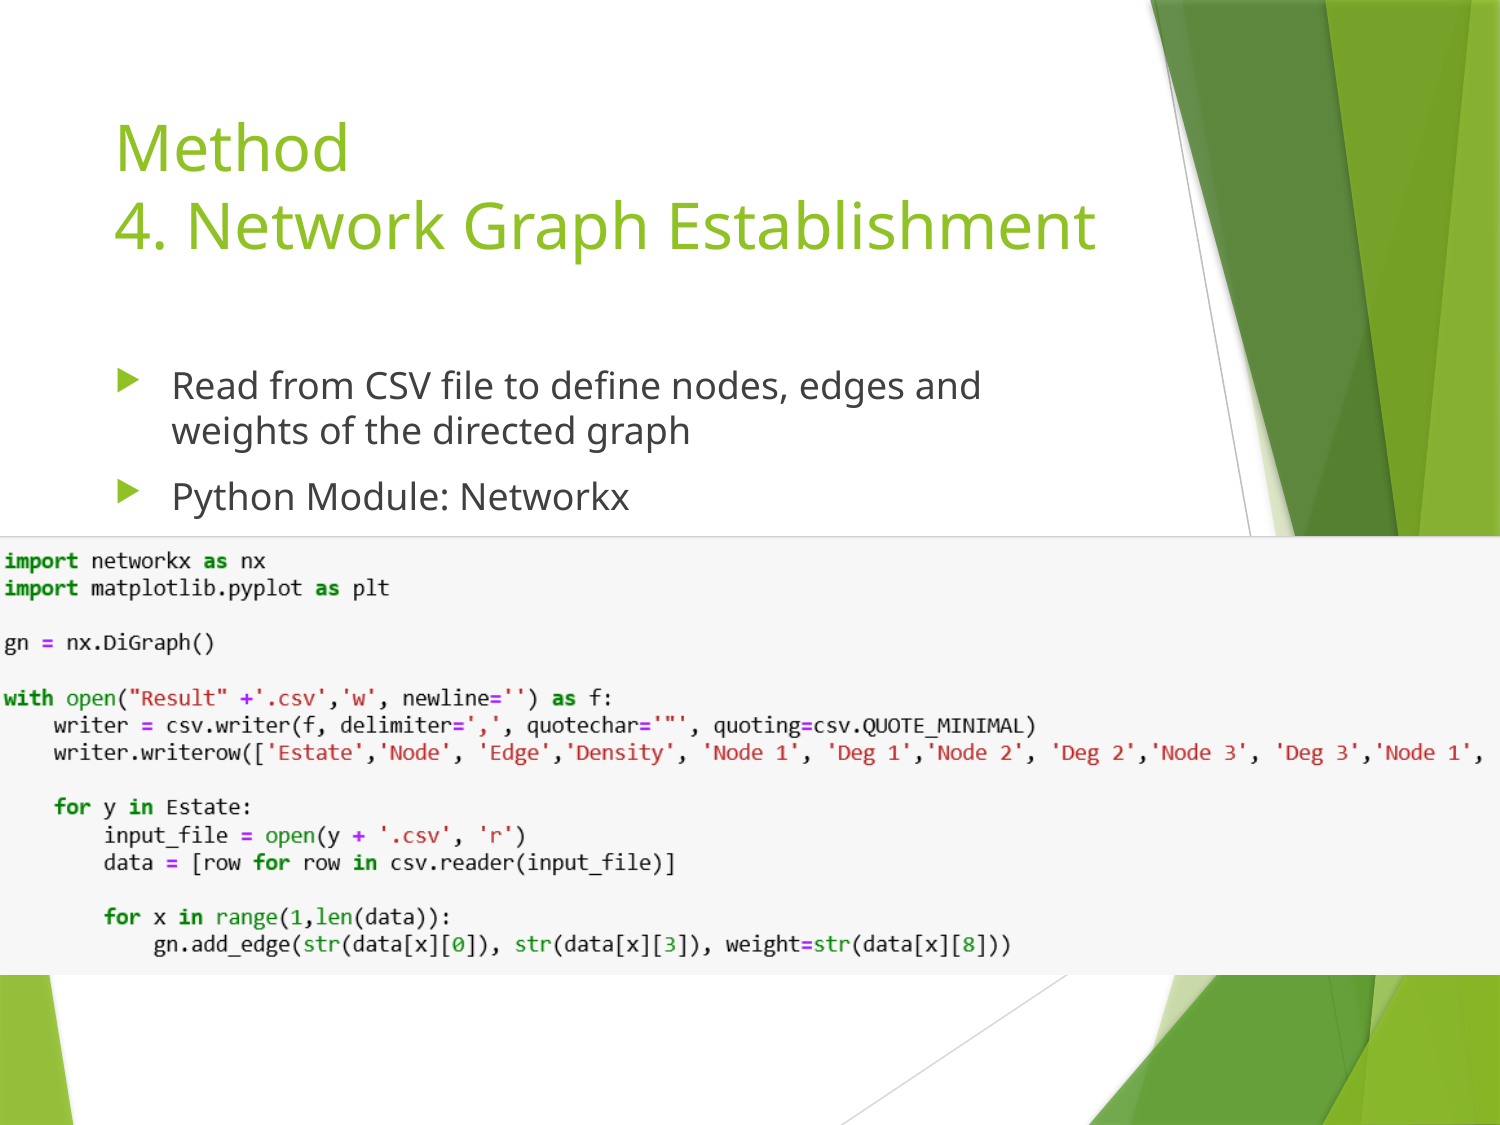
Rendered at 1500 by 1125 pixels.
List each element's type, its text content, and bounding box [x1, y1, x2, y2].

title Method 4. Network Graph Establishment [99, 99, 1142, 317]
picture [0, 536, 1500, 976]
list Read from CSV file to define nodes, edges and weights of the directed graph Python Module: Networkx [99, 984, 1142, 992]
list Read from CSV file to define nodes, edges and weights of the directed graph Python Module: Networkx [99, 354, 1142, 535]
